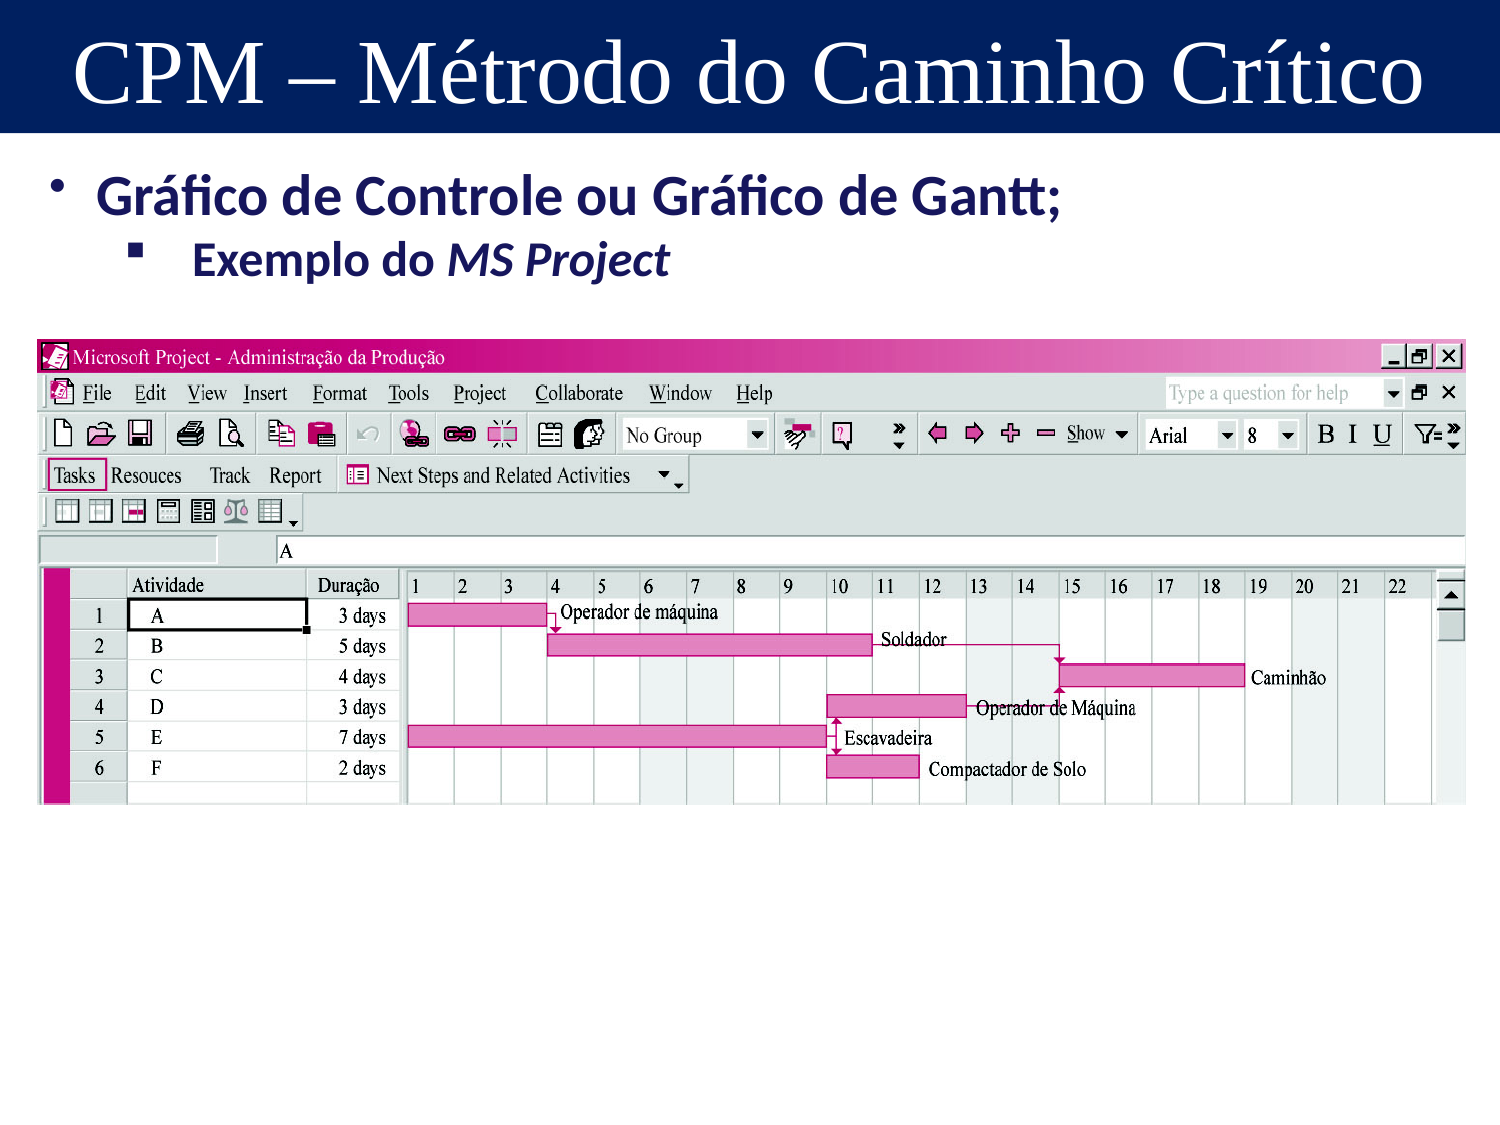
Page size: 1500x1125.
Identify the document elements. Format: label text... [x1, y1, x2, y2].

picture [37, 339, 1466, 805]
text_box CPM – Métrodo do Caminho Crítico [0, 0, 1500, 134]
text_box Gráfico de Controle ou Gráfico de Gantt; Exemplo do MS Project [34, 149, 1488, 294]
